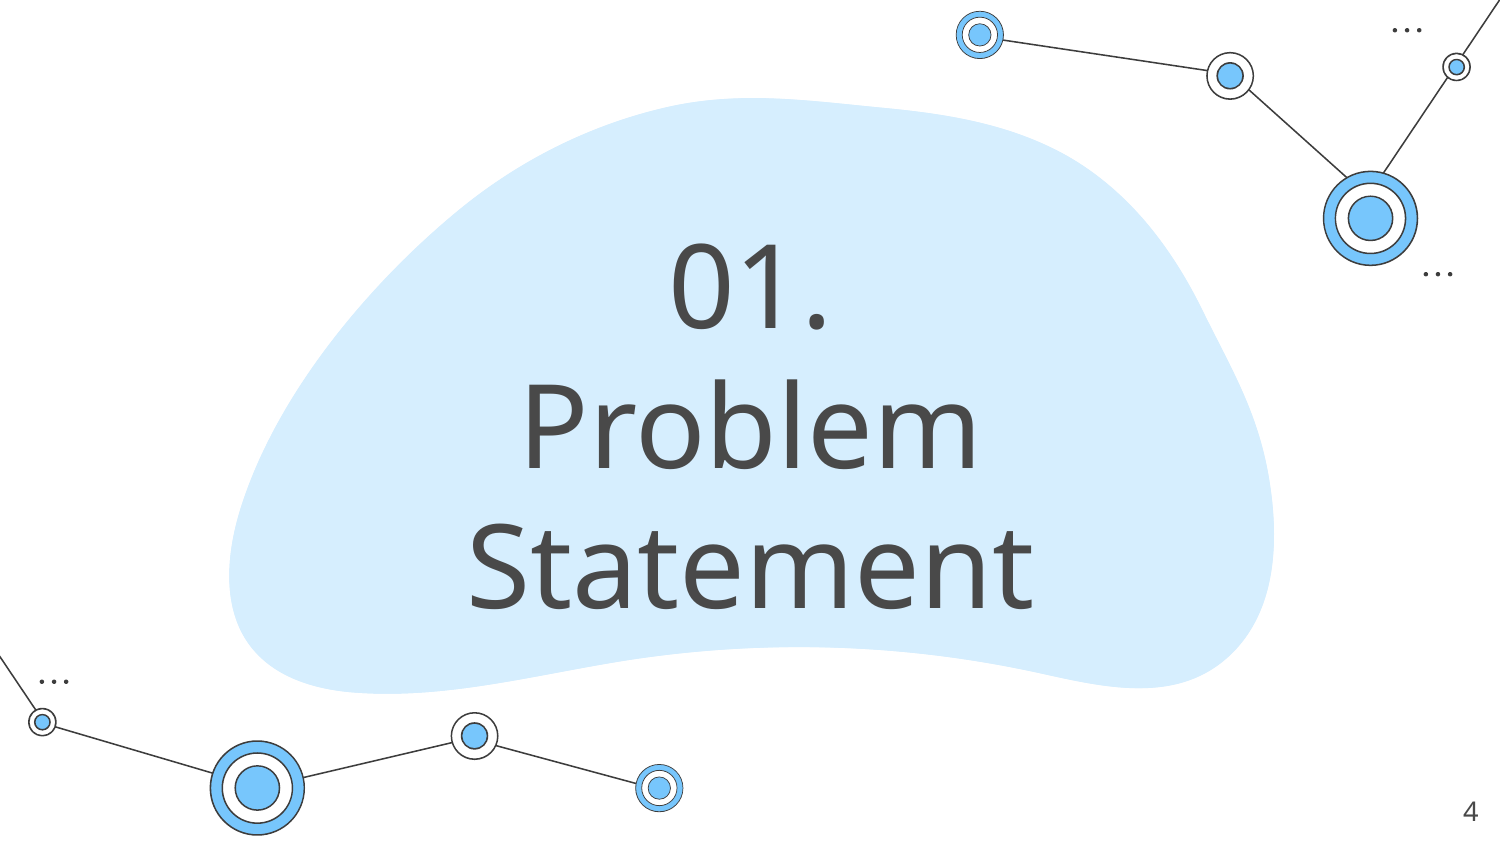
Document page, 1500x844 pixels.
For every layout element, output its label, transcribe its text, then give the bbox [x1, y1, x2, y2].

slide_number ‹#› [1403, 779, 1494, 844]
title 01. Problem Statement [430, 265, 1071, 578]
